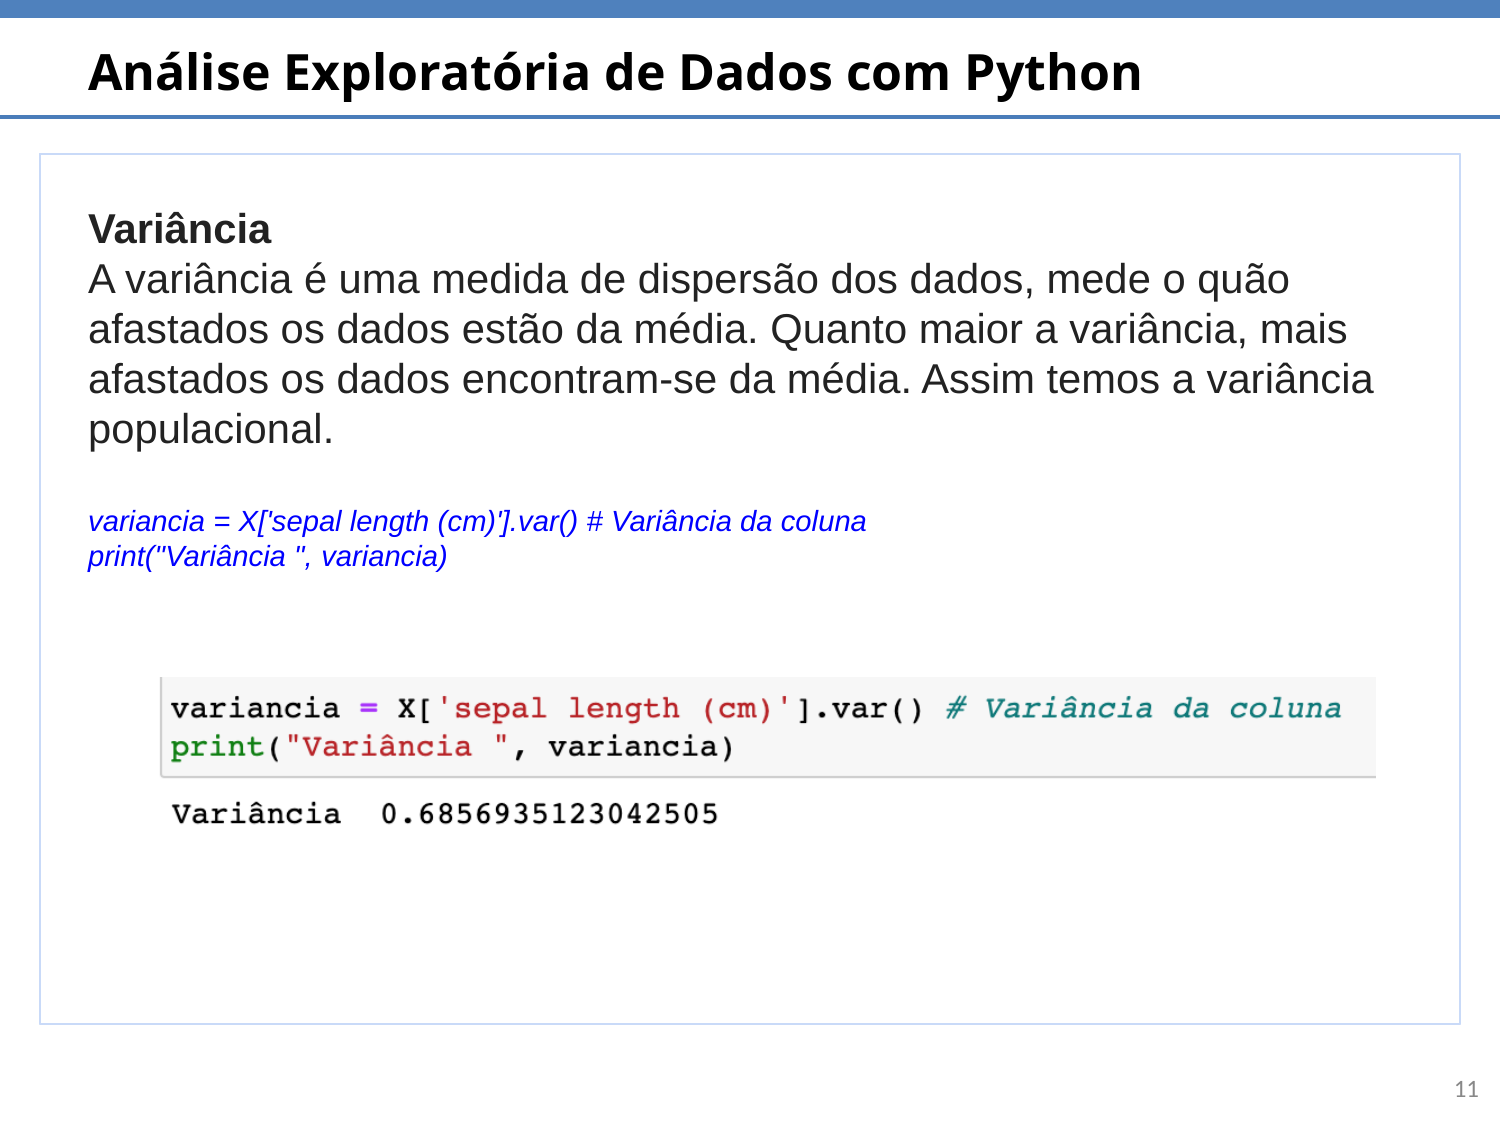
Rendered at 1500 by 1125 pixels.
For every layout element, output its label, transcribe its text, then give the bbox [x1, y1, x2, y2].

title Análise Exploratória de Dados com Python [73, 39, 1424, 115]
slide_number ‹#› [1373, 1057, 1495, 1118]
picture [123, 676, 1377, 858]
text_box Variância A variância é uma medida de dispersão dos dados, mede o quão afastados os dados estão da média. Quanto maior a variância, mais afastados os dados encontram-se da média. Assim temos a variância populacional. variancia = X['sepal length (cm)'].var() # Variância da coluna print("Variância ", variancia) [73, 187, 1424, 993]
text_box [39, 154, 1461, 1025]
